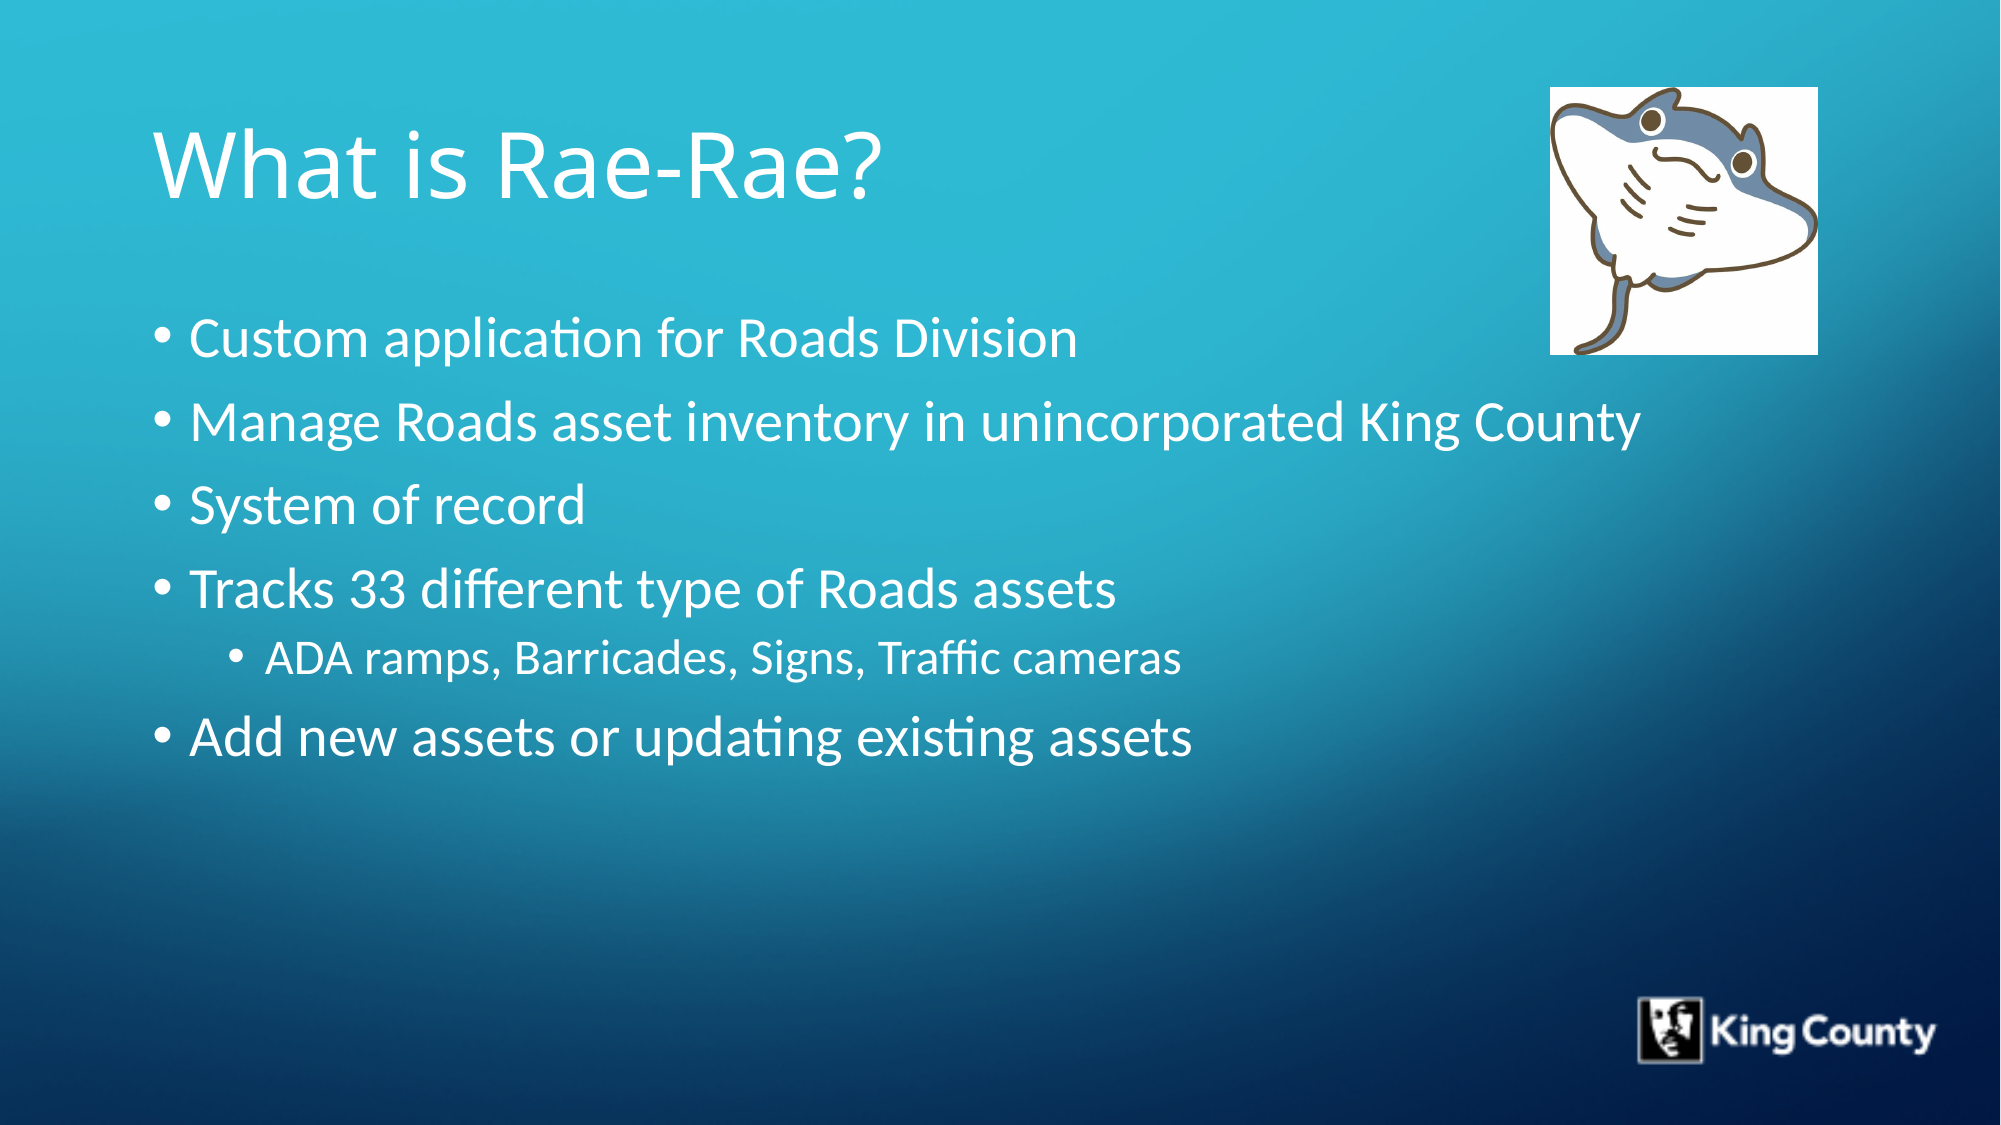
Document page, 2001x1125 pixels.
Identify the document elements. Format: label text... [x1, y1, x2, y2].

picture [0, 0, 2001, 1125]
list Custom application for Roads Division Manage Roads asset inventory in unincorporated King County System of record Tracks 33 different type of Roads assets ADA ramps, Barricades, Signs, Traffic cameras Add new assets or updating existing assets [137, 299, 1863, 1014]
title What is Rae-Rae? [137, 59, 1863, 278]
